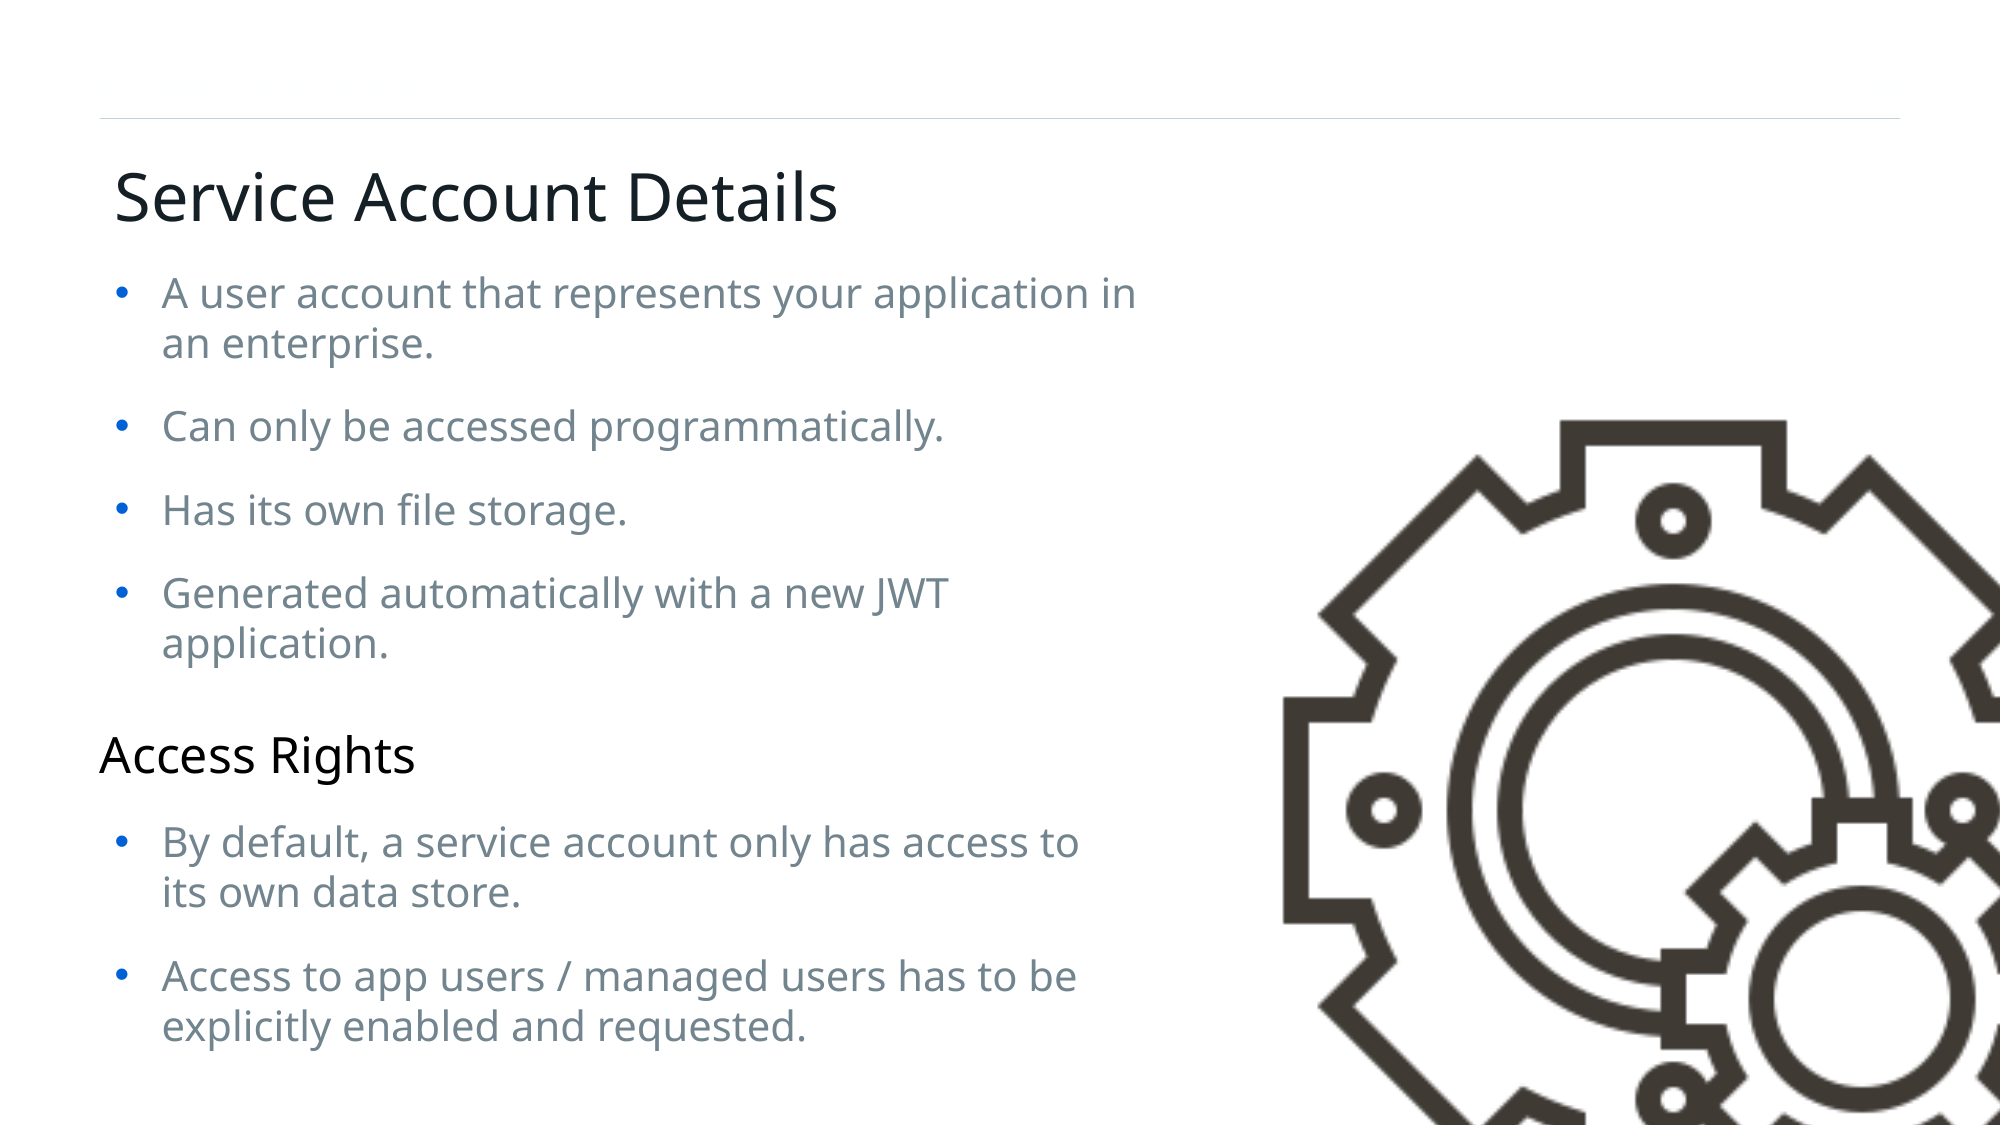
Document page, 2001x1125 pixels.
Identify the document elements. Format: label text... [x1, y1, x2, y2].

text_box A user account that represents your application in an enterprise. Can only be accessed programmatically. Has its own file storage. Generated automatically with a new JWT application. [99, 259, 1168, 758]
text_box [287, 334, 303, 385]
text_box By default, a service account only has access to its own data store. Access to app users / managed users has to be explicitly enabled and requested. [99, 808, 1127, 1057]
text_box Service Account Details [99, 147, 1900, 237]
picture [1272, 409, 2000, 1125]
text_box Access Rights [99, 716, 851, 807]
